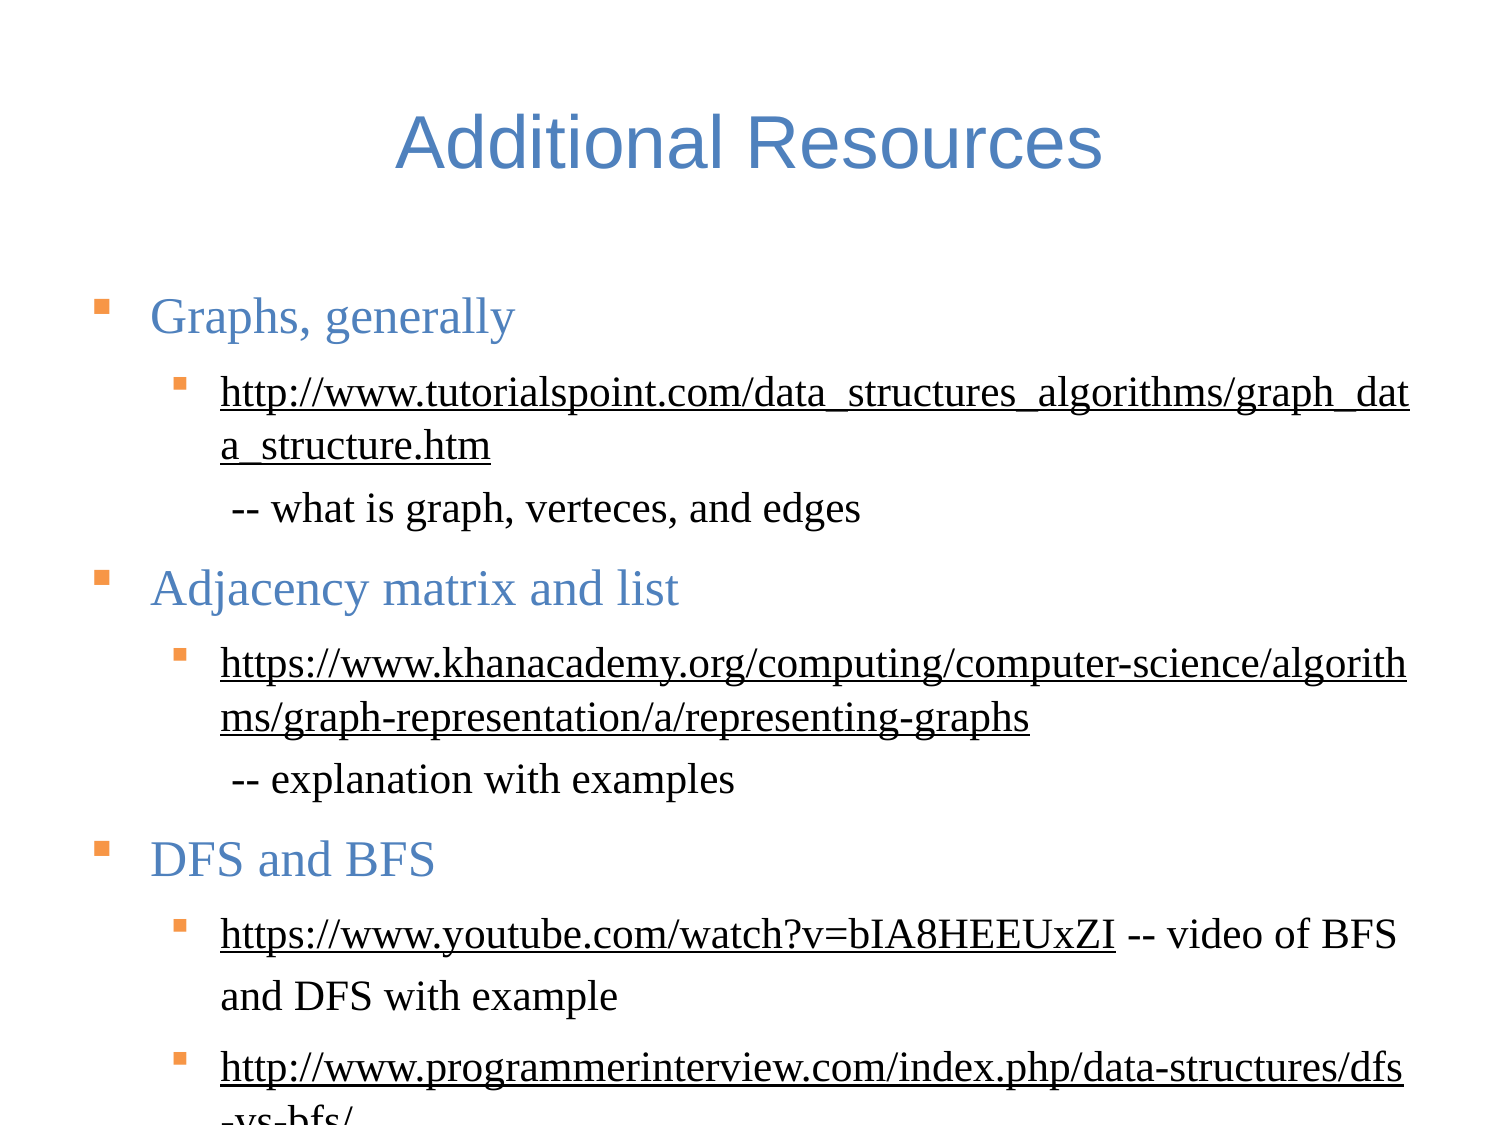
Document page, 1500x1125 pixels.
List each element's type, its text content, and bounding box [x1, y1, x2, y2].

title Additional Resources [75, 45, 1425, 233]
list Graphs, generally http://www.tutorialspoint.com/data_structures_algorithms/graph_data_structure.htm -- what is graph, verteces, and edges Adjacency matrix and list https://www.khanacademy.org/computing/computer-science/algorithms/graph-representation/a/representing-graphs -- explanation with examples DFS and BFS https://www.youtube.com/watch?v=bIA8HEEUxZI -- video of BFS and DFS with example http://www.programmerinterview.com/index.php/data-structures/dfs-vs-bfs/ -- explanation for both as well as their differences [75, 262, 1425, 1055]
